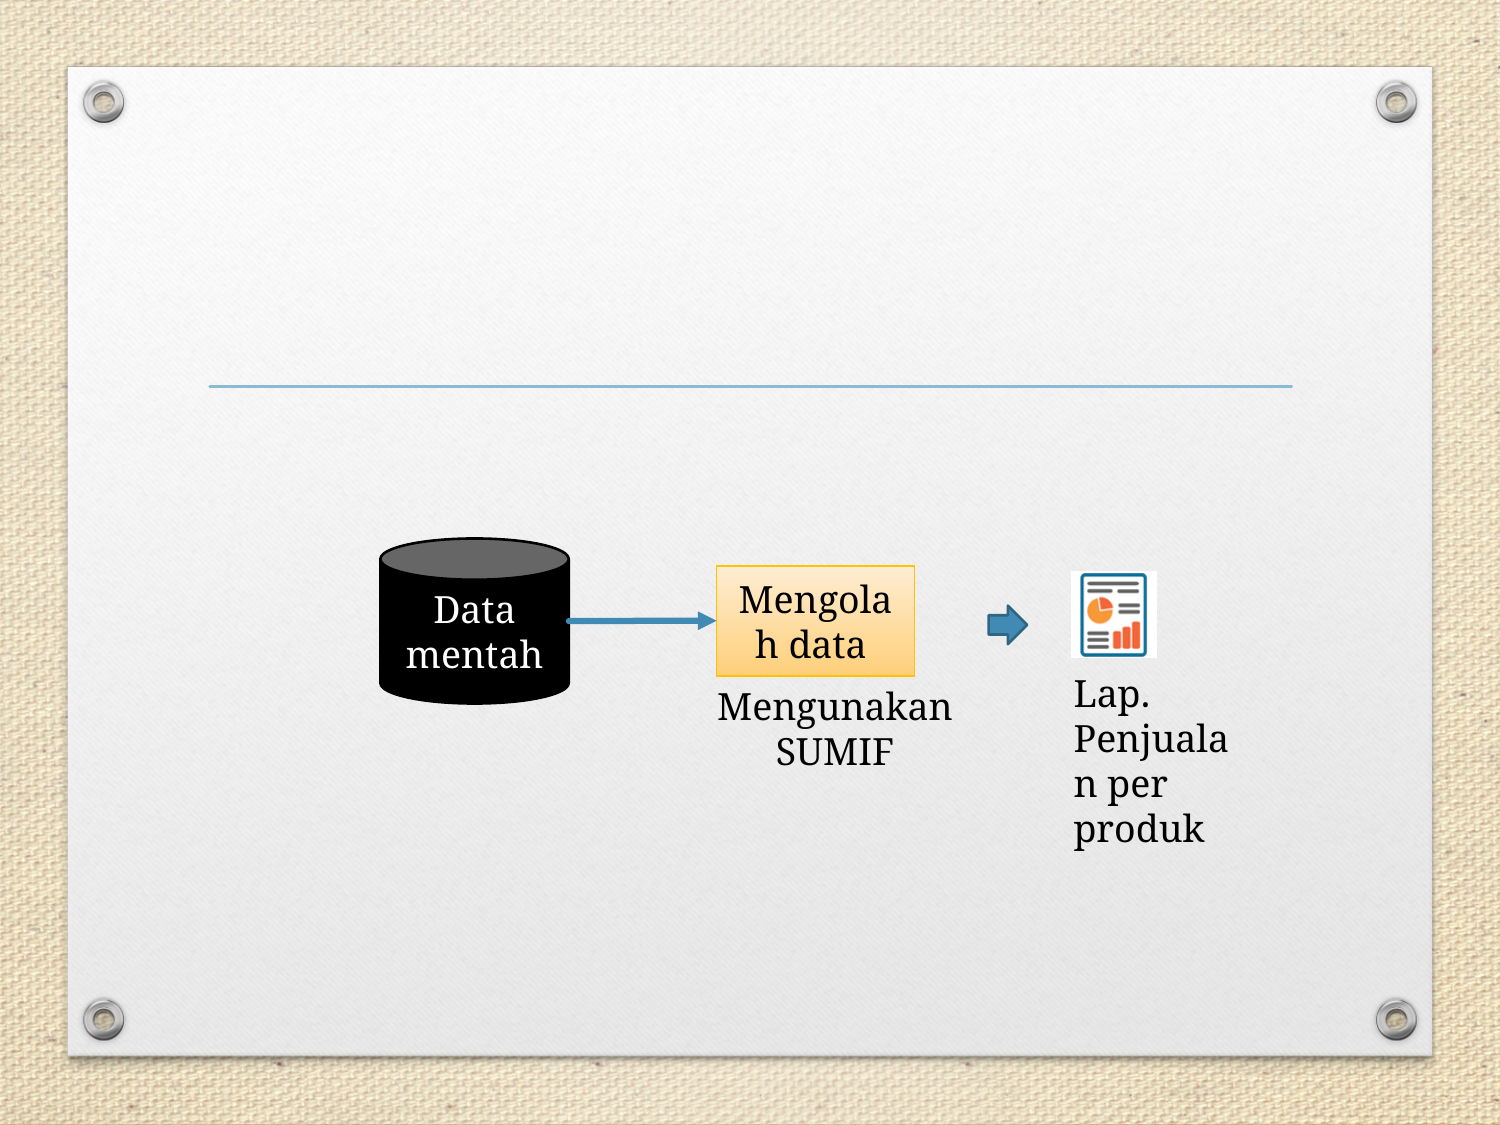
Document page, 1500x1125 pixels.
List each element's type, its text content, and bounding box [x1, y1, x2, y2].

picture [0, 0, 1500, 1125]
text_box Lap. Penjualan per produk [1058, 662, 1255, 858]
text_box Data mentah [379, 537, 571, 705]
text_box Mengunakan SUMIF [683, 675, 987, 781]
text_box Mengolah data [716, 565, 915, 675]
text_box [987, 604, 1029, 646]
table_cell [382, 540, 567, 578]
